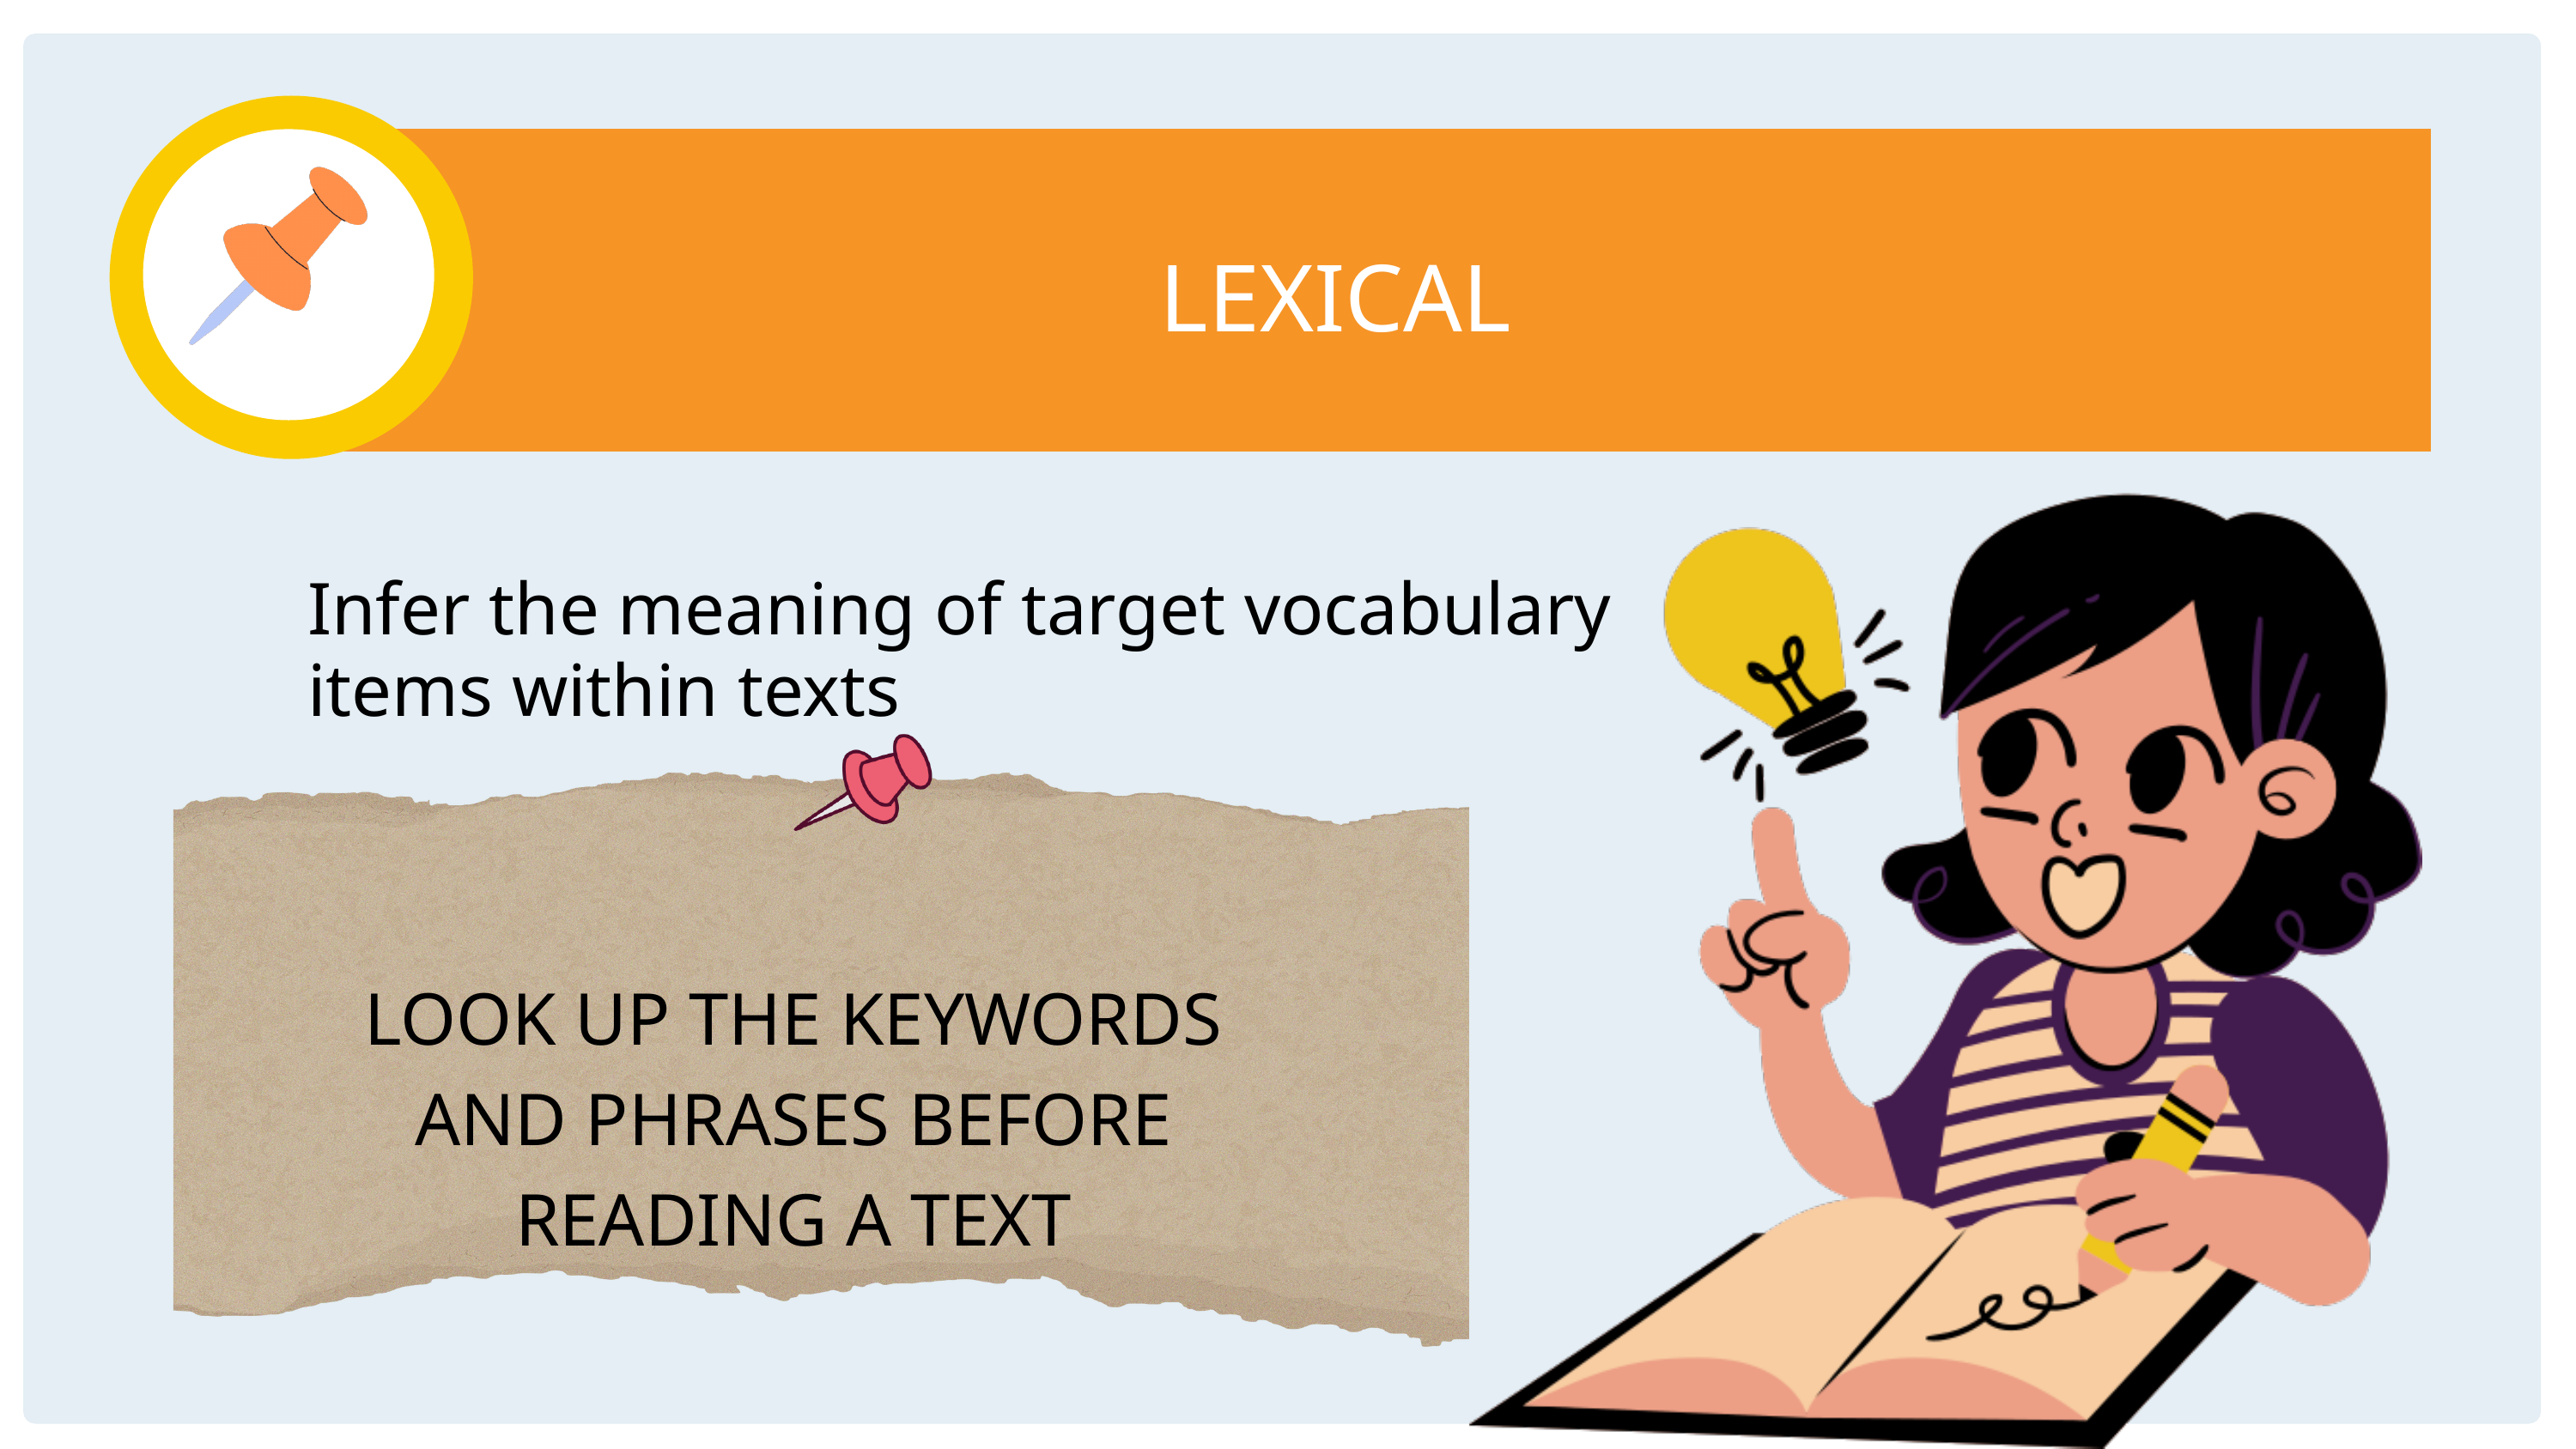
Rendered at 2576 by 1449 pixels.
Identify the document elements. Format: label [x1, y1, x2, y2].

text_box [22, 33, 2542, 1424]
text_box [477, 129, 2432, 452]
text_box [109, 95, 474, 459]
text_box [1468, 1431, 2423, 1449]
text_box [143, 129, 434, 421]
